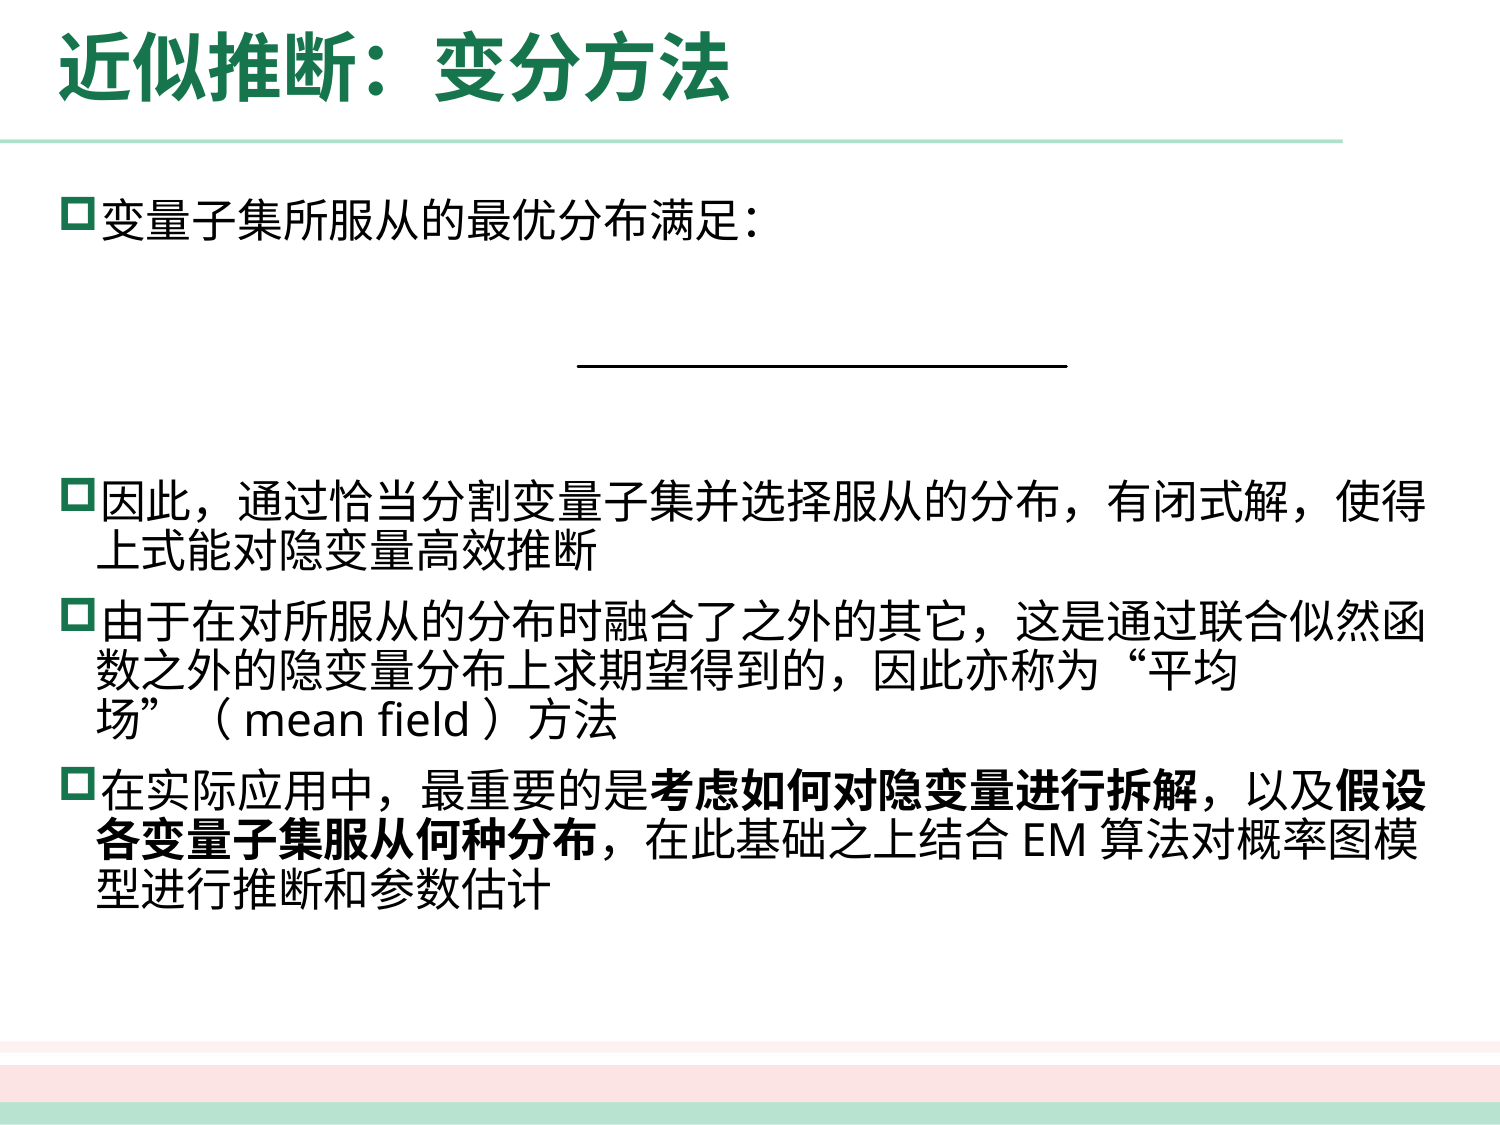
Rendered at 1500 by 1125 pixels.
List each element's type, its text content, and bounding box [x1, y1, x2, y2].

picture [0, 0, 1500, 1125]
title 近似推断：变分方法 [42, 7, 1337, 135]
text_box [330, 305, 1071, 420]
